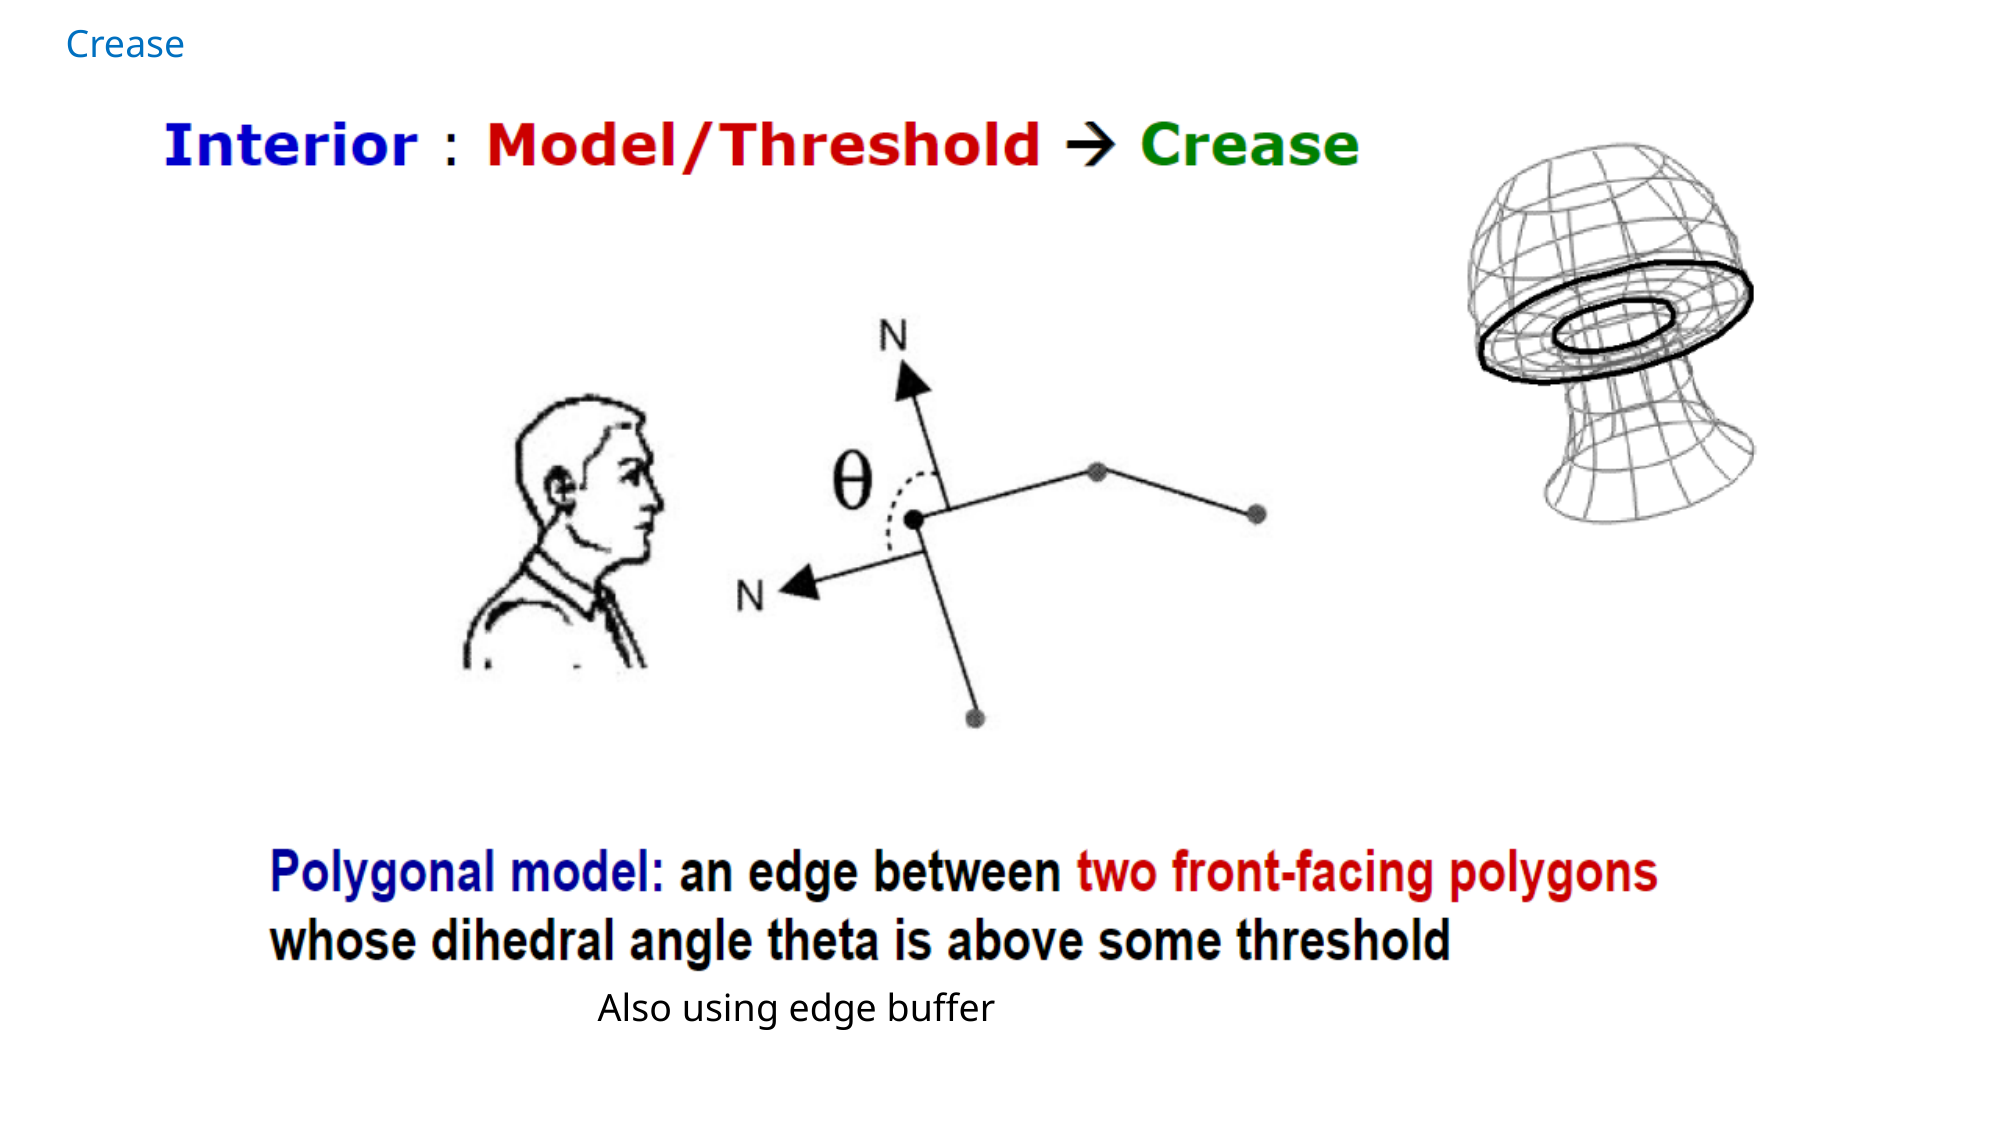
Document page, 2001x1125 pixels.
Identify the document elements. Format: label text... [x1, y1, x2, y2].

picture [106, 89, 1779, 990]
text_box Also using edge buffer [582, 990, 1011, 1037]
text_box Crease [50, 12, 201, 73]
